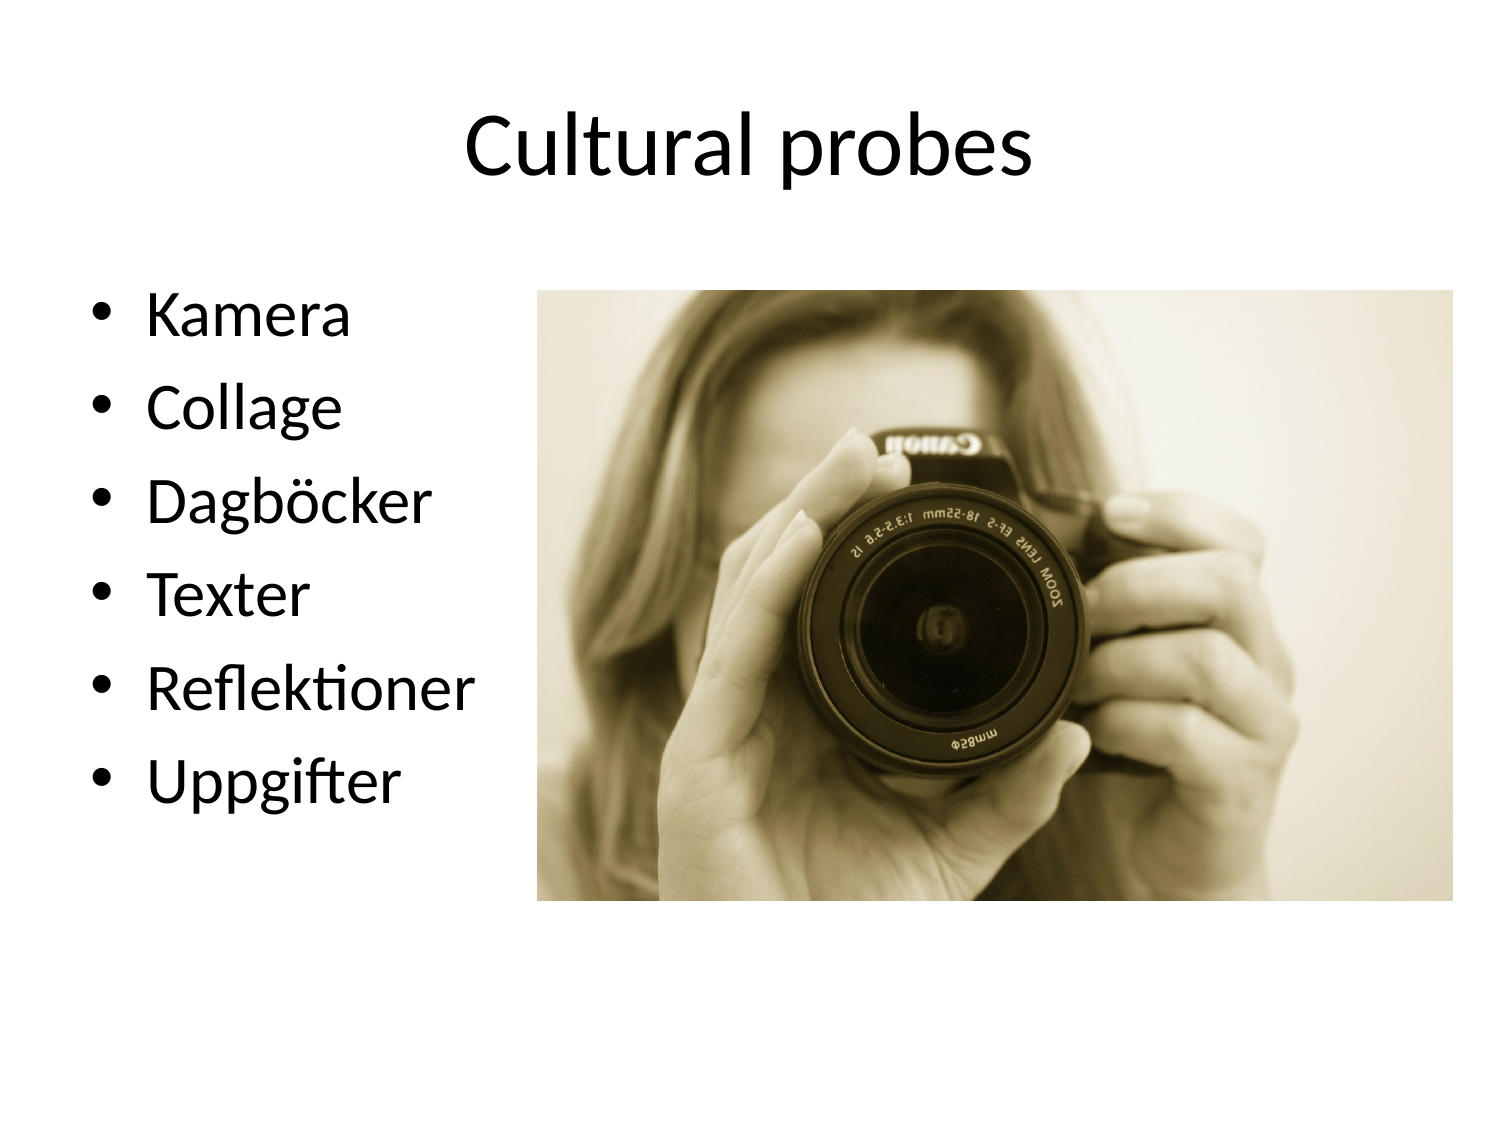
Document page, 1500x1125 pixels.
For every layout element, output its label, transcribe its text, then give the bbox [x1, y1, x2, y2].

picture [537, 290, 1453, 901]
title Cultural probes [75, 45, 1425, 233]
list Kamera Collage Dagböcker Texter Reflektioner Uppgifter [75, 262, 1425, 1005]
